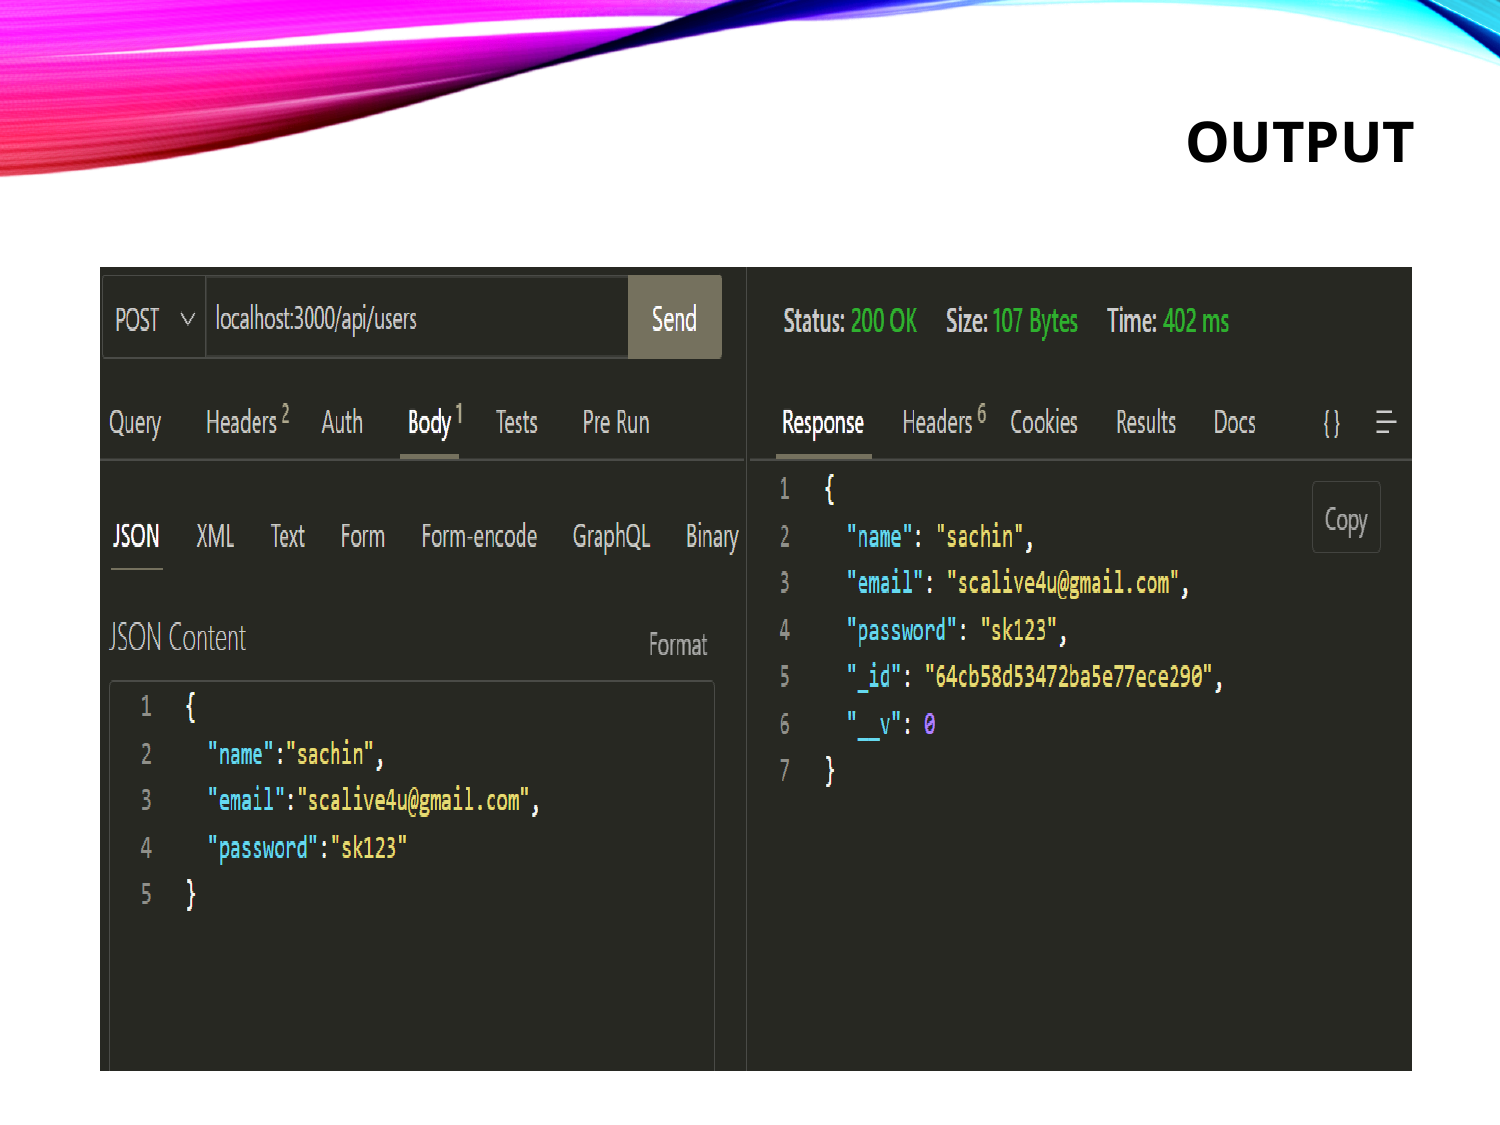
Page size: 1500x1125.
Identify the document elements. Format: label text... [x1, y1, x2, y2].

title output [383, 38, 1431, 251]
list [100, 266, 1412, 1071]
picture [0, 0, 1500, 178]
